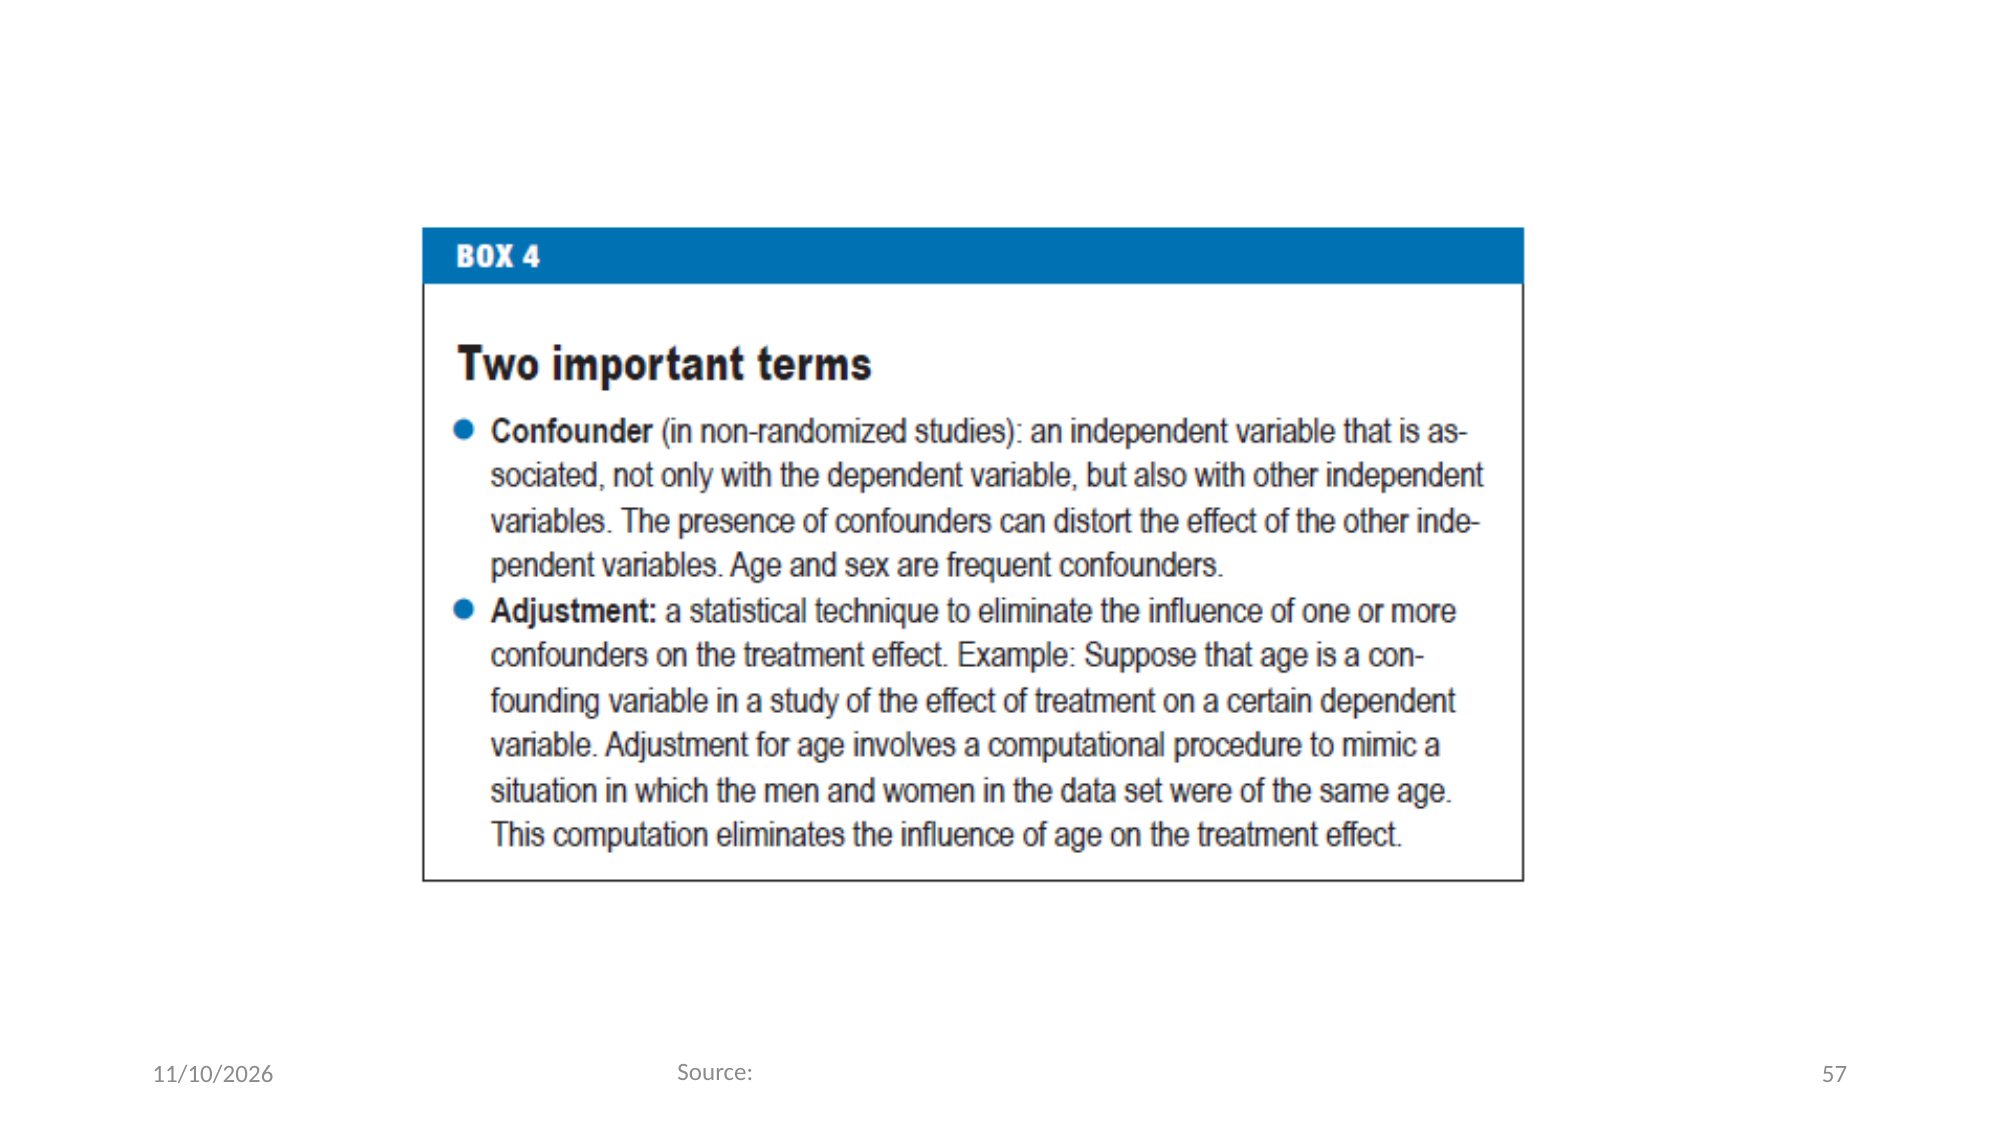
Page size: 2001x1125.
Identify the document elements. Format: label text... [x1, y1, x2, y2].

footer Source: [662, 1040, 1338, 1100]
slide_number 57 [1412, 1042, 1863, 1103]
picture [404, 205, 1596, 920]
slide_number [137, 1042, 588, 1103]
